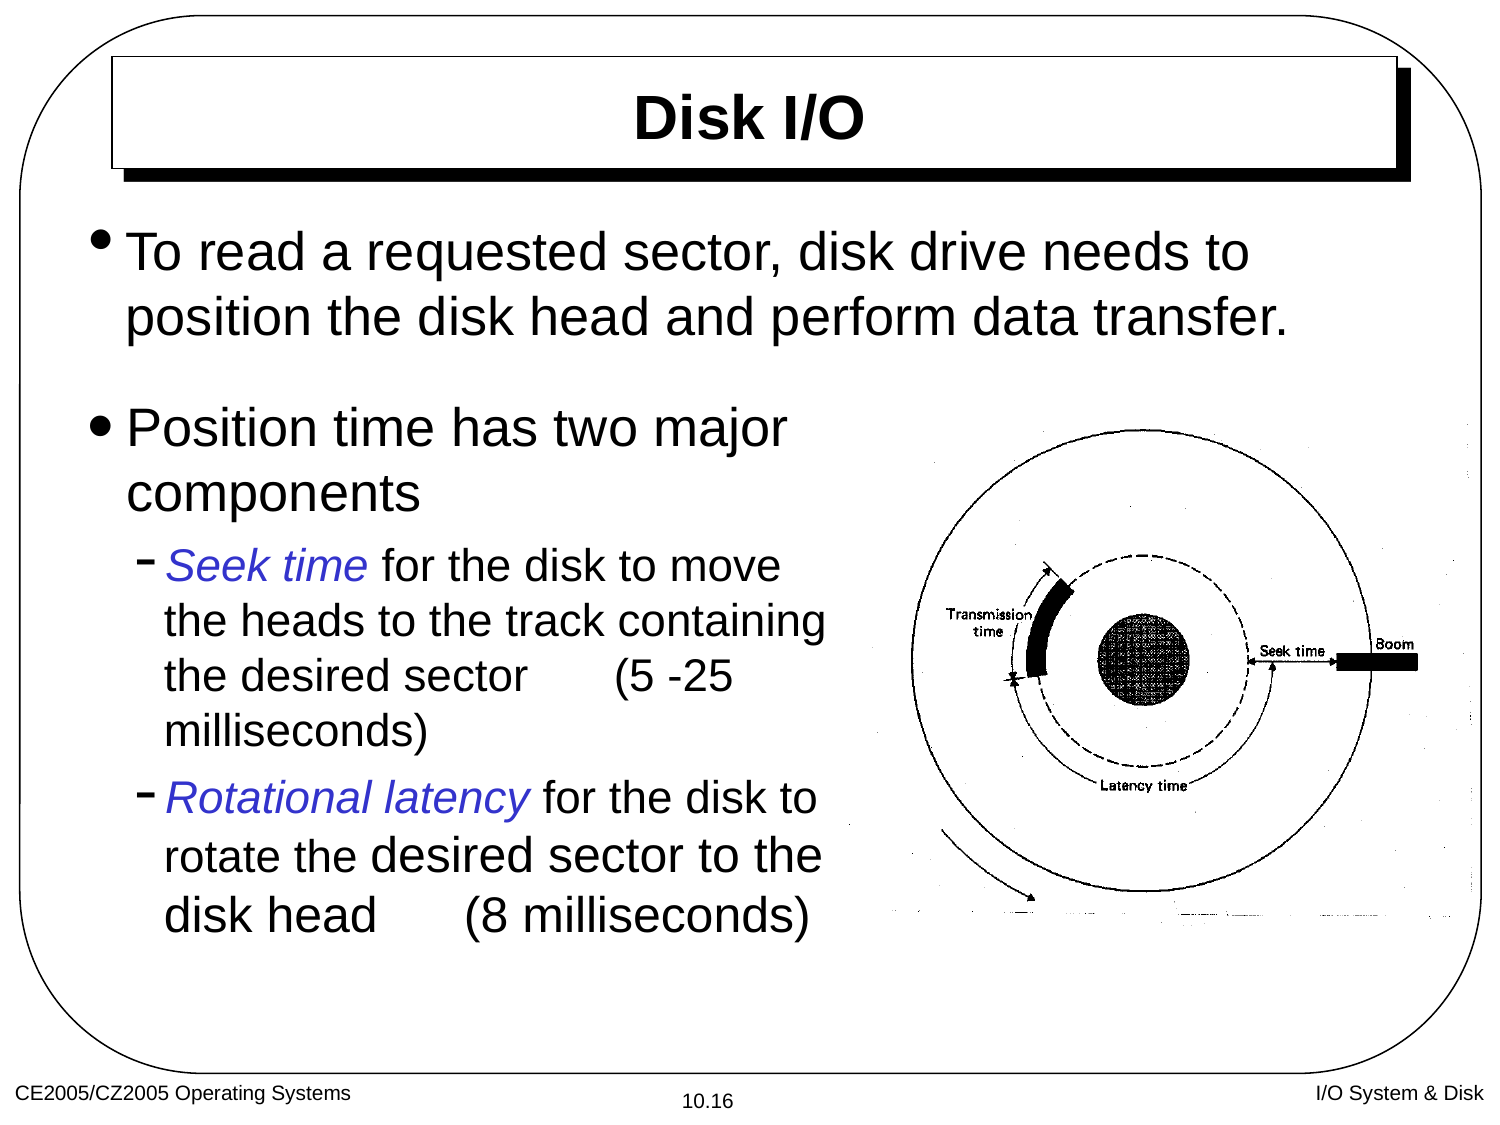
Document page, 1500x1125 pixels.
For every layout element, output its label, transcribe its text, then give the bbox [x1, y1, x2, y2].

text_box Position time has two major components Seek time for the disk to move the heads to the track containing the desired sector (5 -25 milliseconds) Rotational latency for the disk to rotate the desired sector to the disk head (8 milliseconds) [73, 385, 869, 1010]
list To read a requested sector, disk drive needs to position the disk head and perform data transfer. [73, 208, 1427, 417]
picture [848, 419, 1474, 926]
title Disk I/O [185, 77, 1315, 153]
